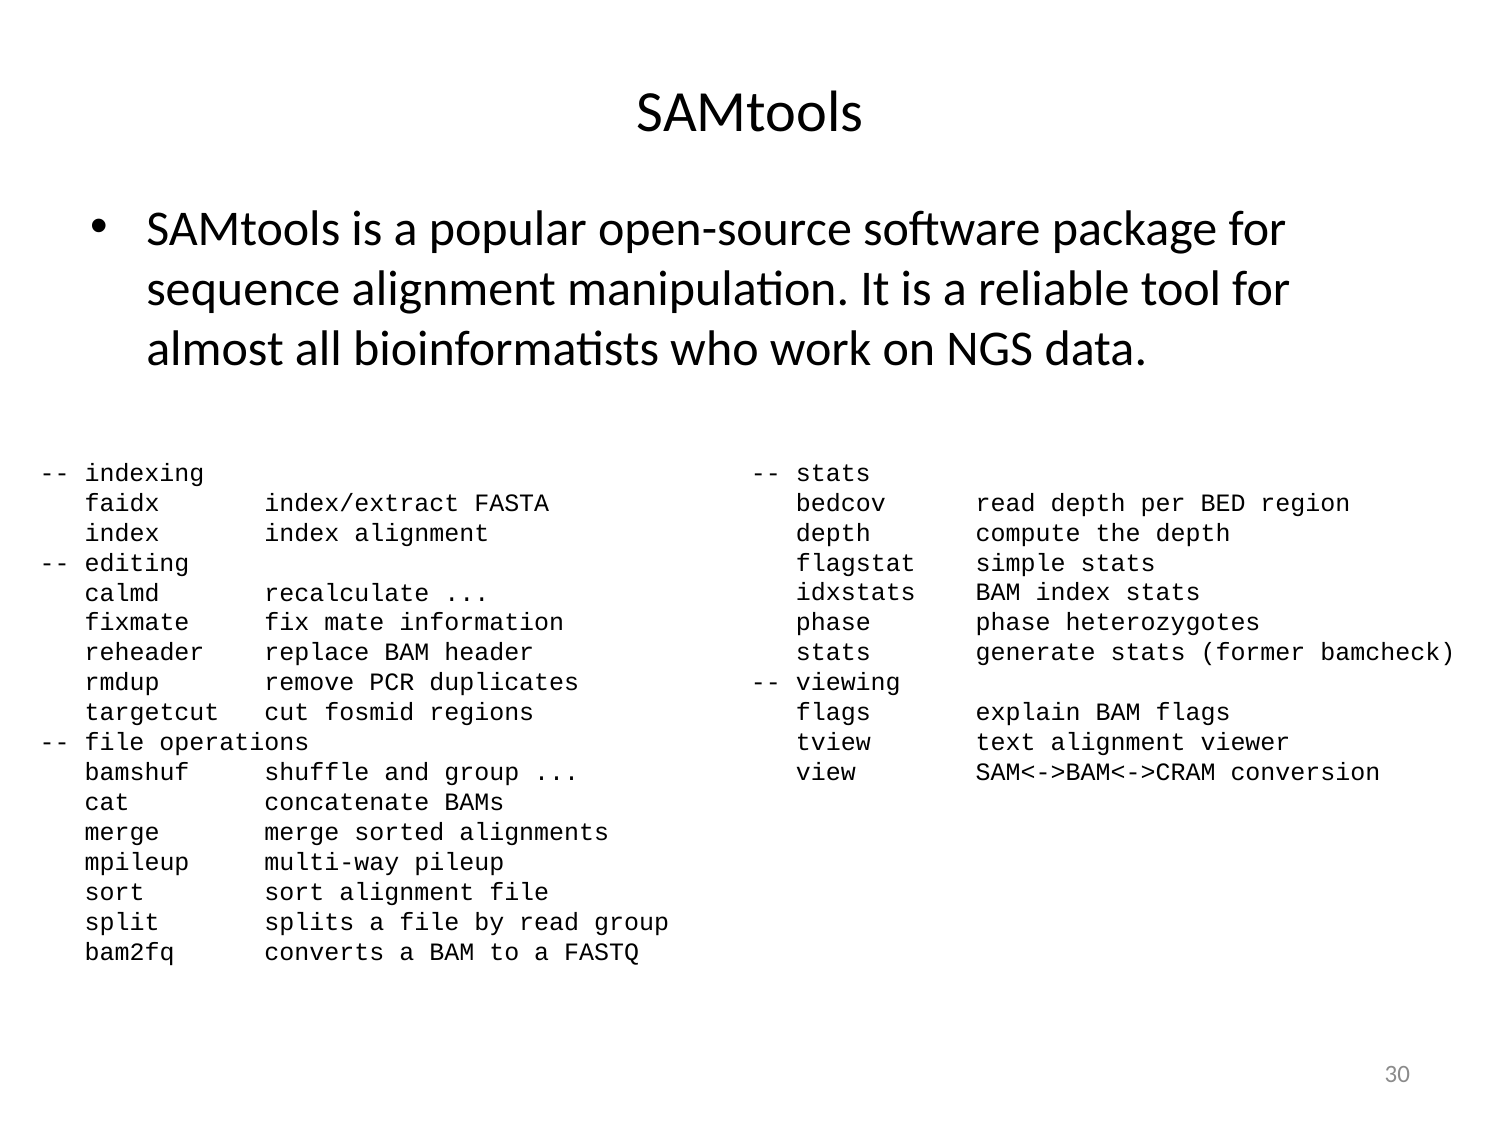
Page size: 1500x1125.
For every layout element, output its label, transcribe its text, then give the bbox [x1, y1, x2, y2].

text_box -- indexing faidx index/extract FASTA index index alignment -- editing calmd recalculate ... fixmate fix mate information reheader replace BAM header rmdup remove PCR duplicates targetcut cut fosmid regions -- file operations bamshuf shuffle and group ... cat concatenate BAMs merge merge sorted alignments mpileup multi-way pileup sort sort alignment file split splits a file by read group bam2fq converts a BAM to a FASTQ [24, 448, 718, 973]
list SAMtools is a popular open-source software package for sequence alignment manipulation. It is a reliable tool for almost all bioinformatists who work on NGS data. [75, 187, 1425, 403]
title SAMtools [75, 45, 1425, 172]
slide_number 30 [1074, 1042, 1425, 1103]
text_box -- stats bedcov read depth per BED region depth compute the depth flagstat simple stats idxstats BAM index stats phase phase heterozygotes stats generate stats (former bamcheck) -- viewing flags explain BAM flags tview text alignment viewer view SAM<->BAM<->CRAM conversion [736, 448, 1484, 823]
